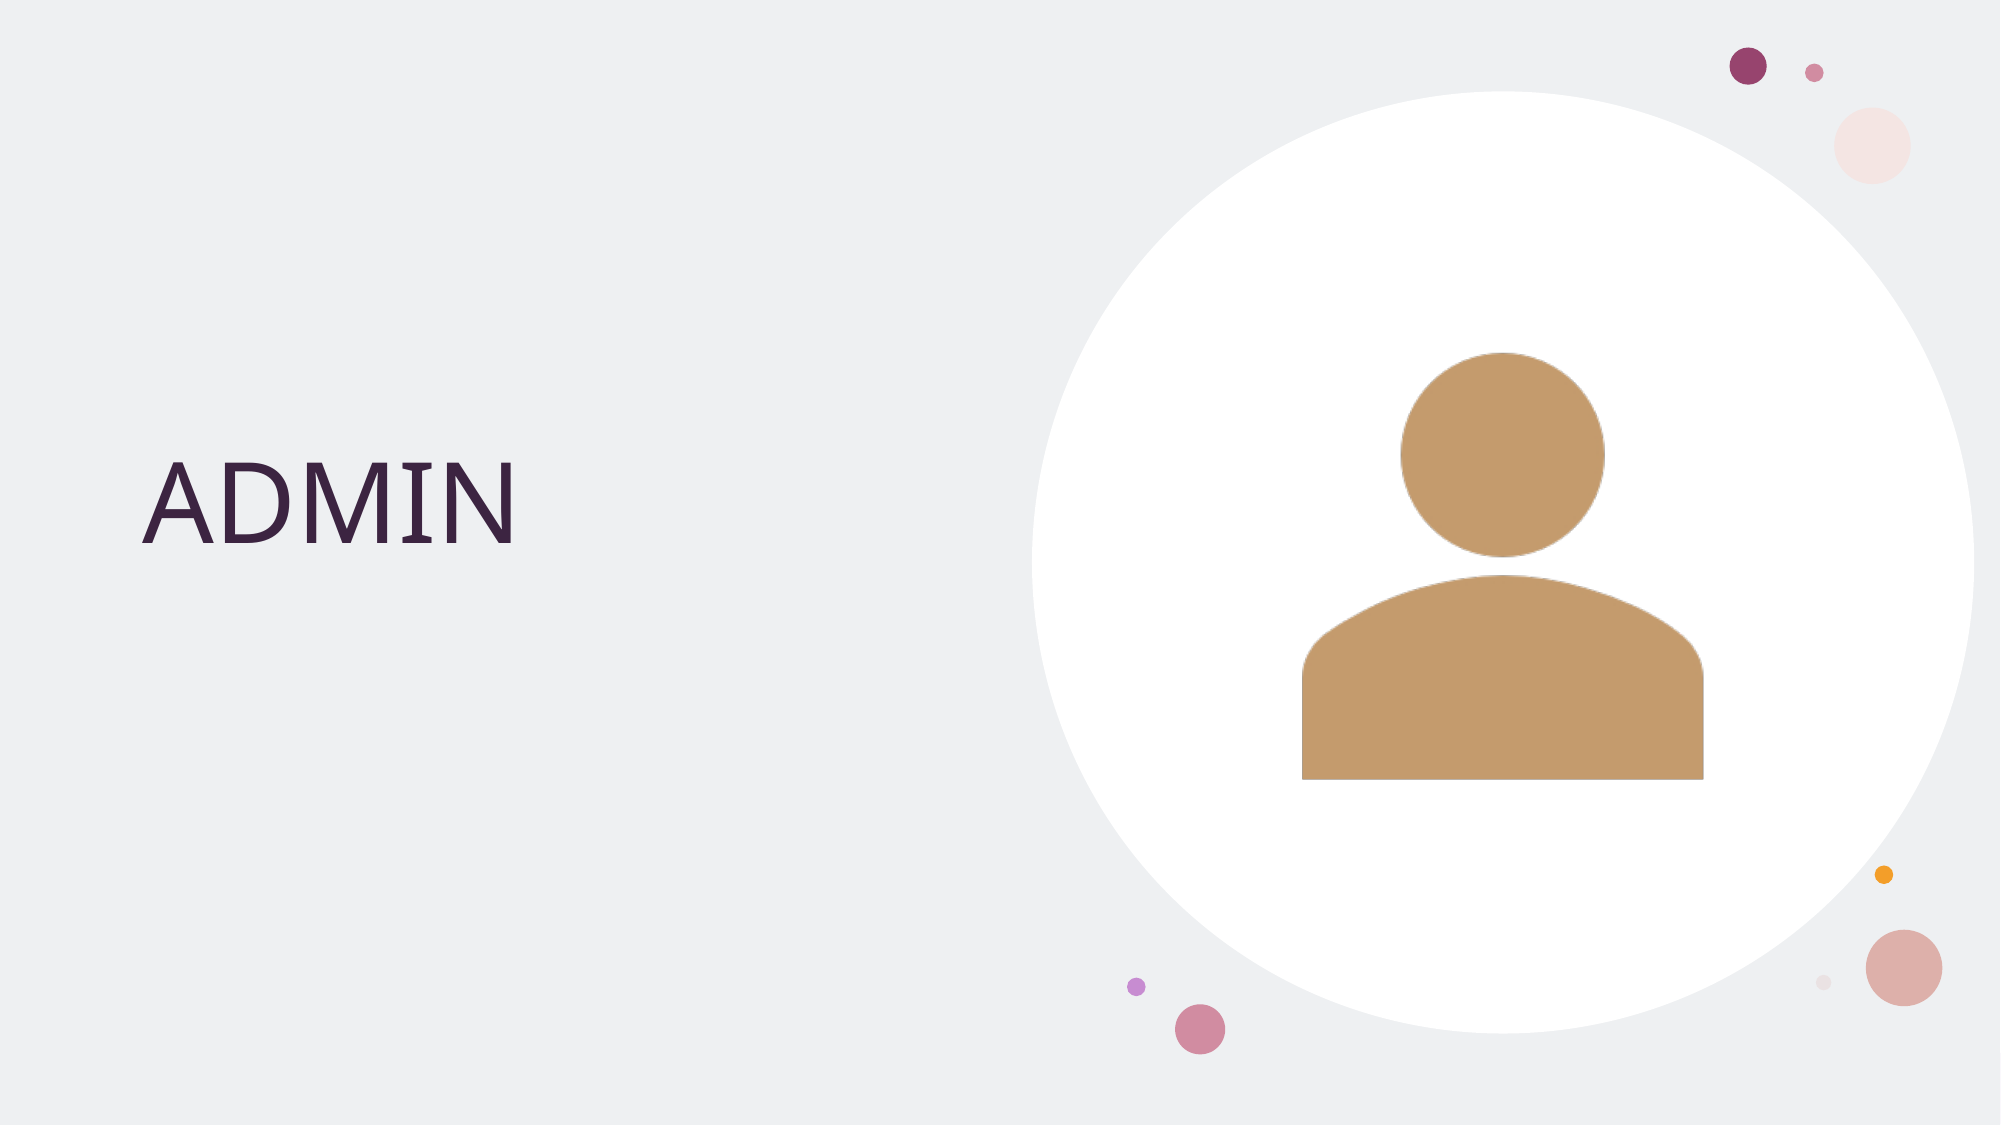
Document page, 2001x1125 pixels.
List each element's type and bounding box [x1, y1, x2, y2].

text_box [0, 0, 2000, 1125]
picture [1207, 270, 1799, 863]
text_box [1126, 47, 1943, 1055]
